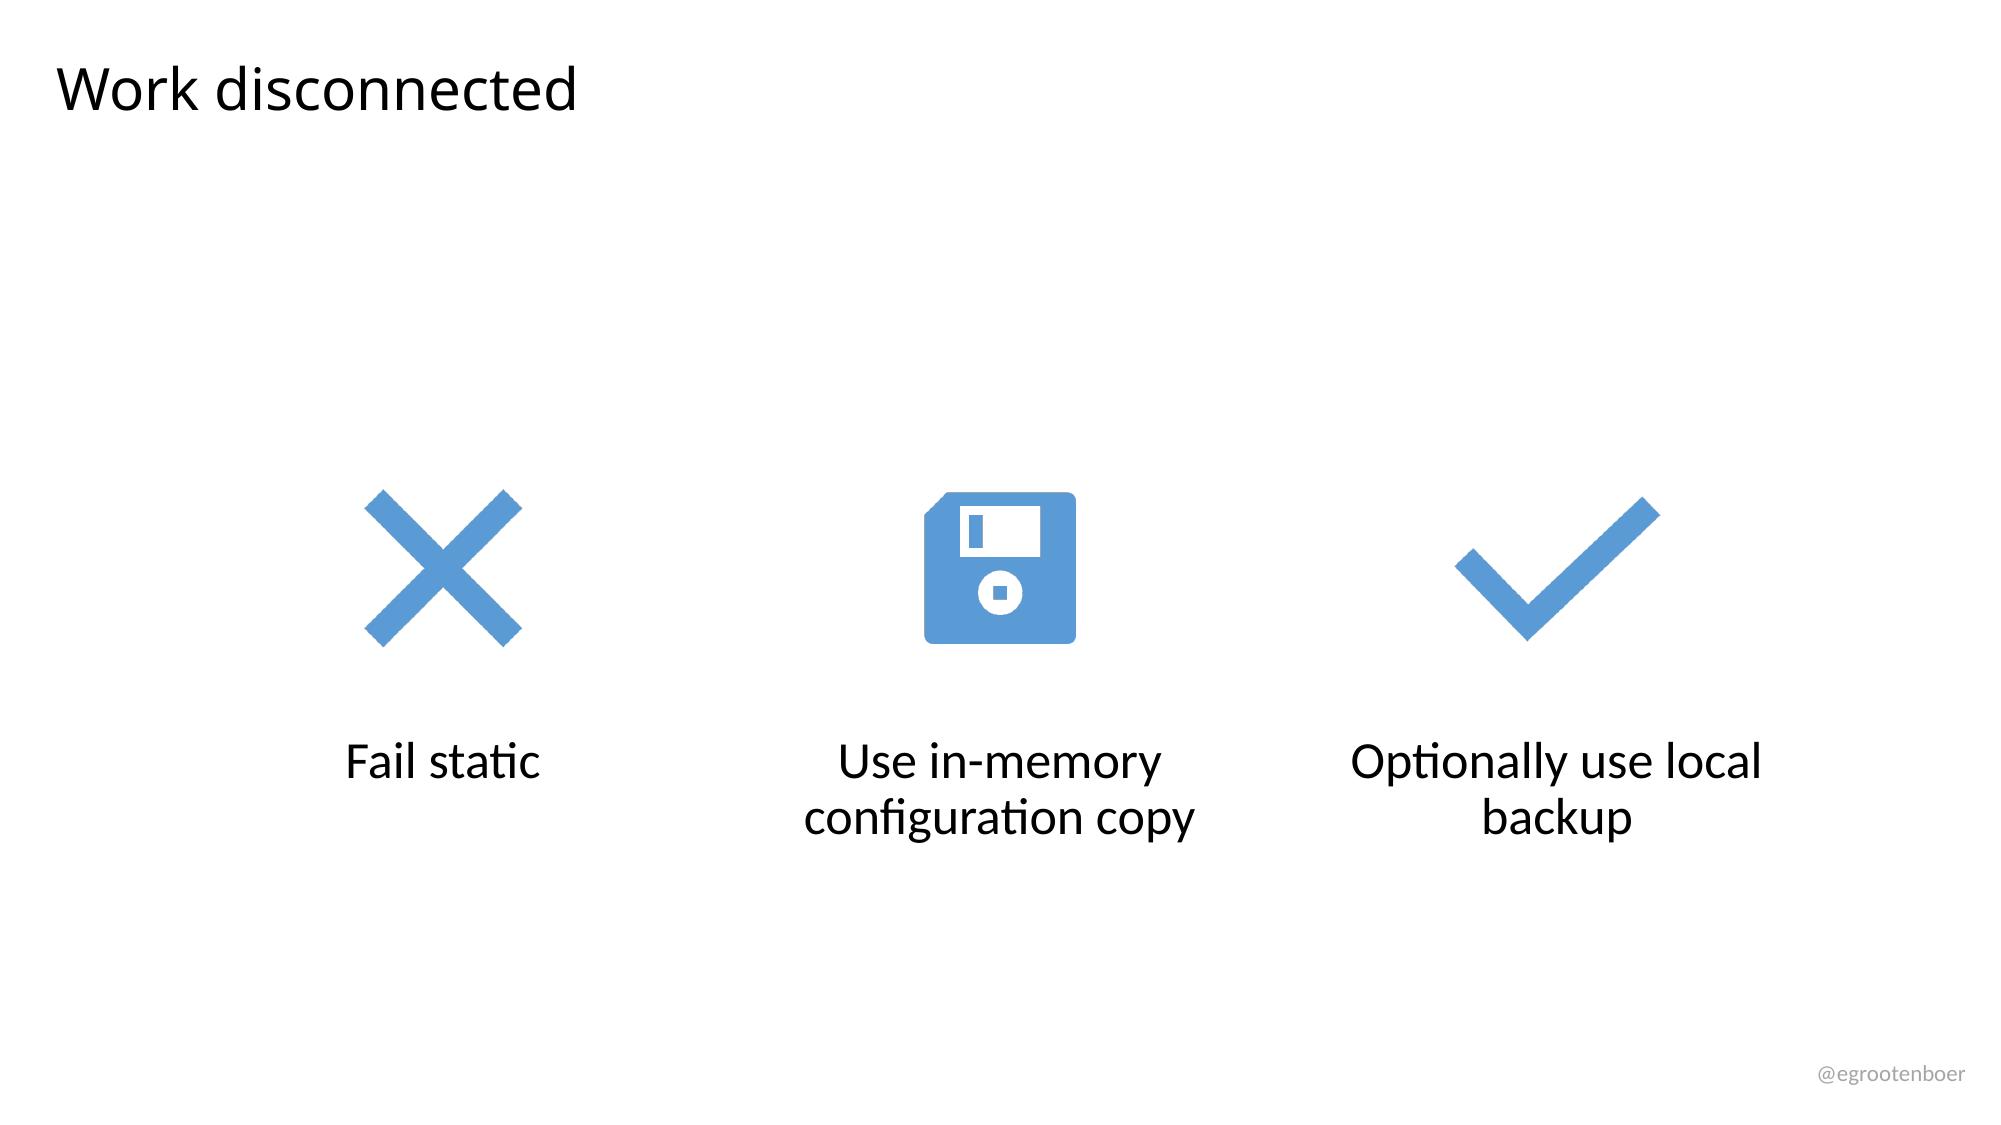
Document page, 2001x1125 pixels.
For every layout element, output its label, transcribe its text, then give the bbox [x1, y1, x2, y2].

title Work disconnected [41, 12, 1981, 172]
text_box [762, 461, 1237, 852]
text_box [1319, 461, 1794, 852]
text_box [205, 461, 680, 852]
